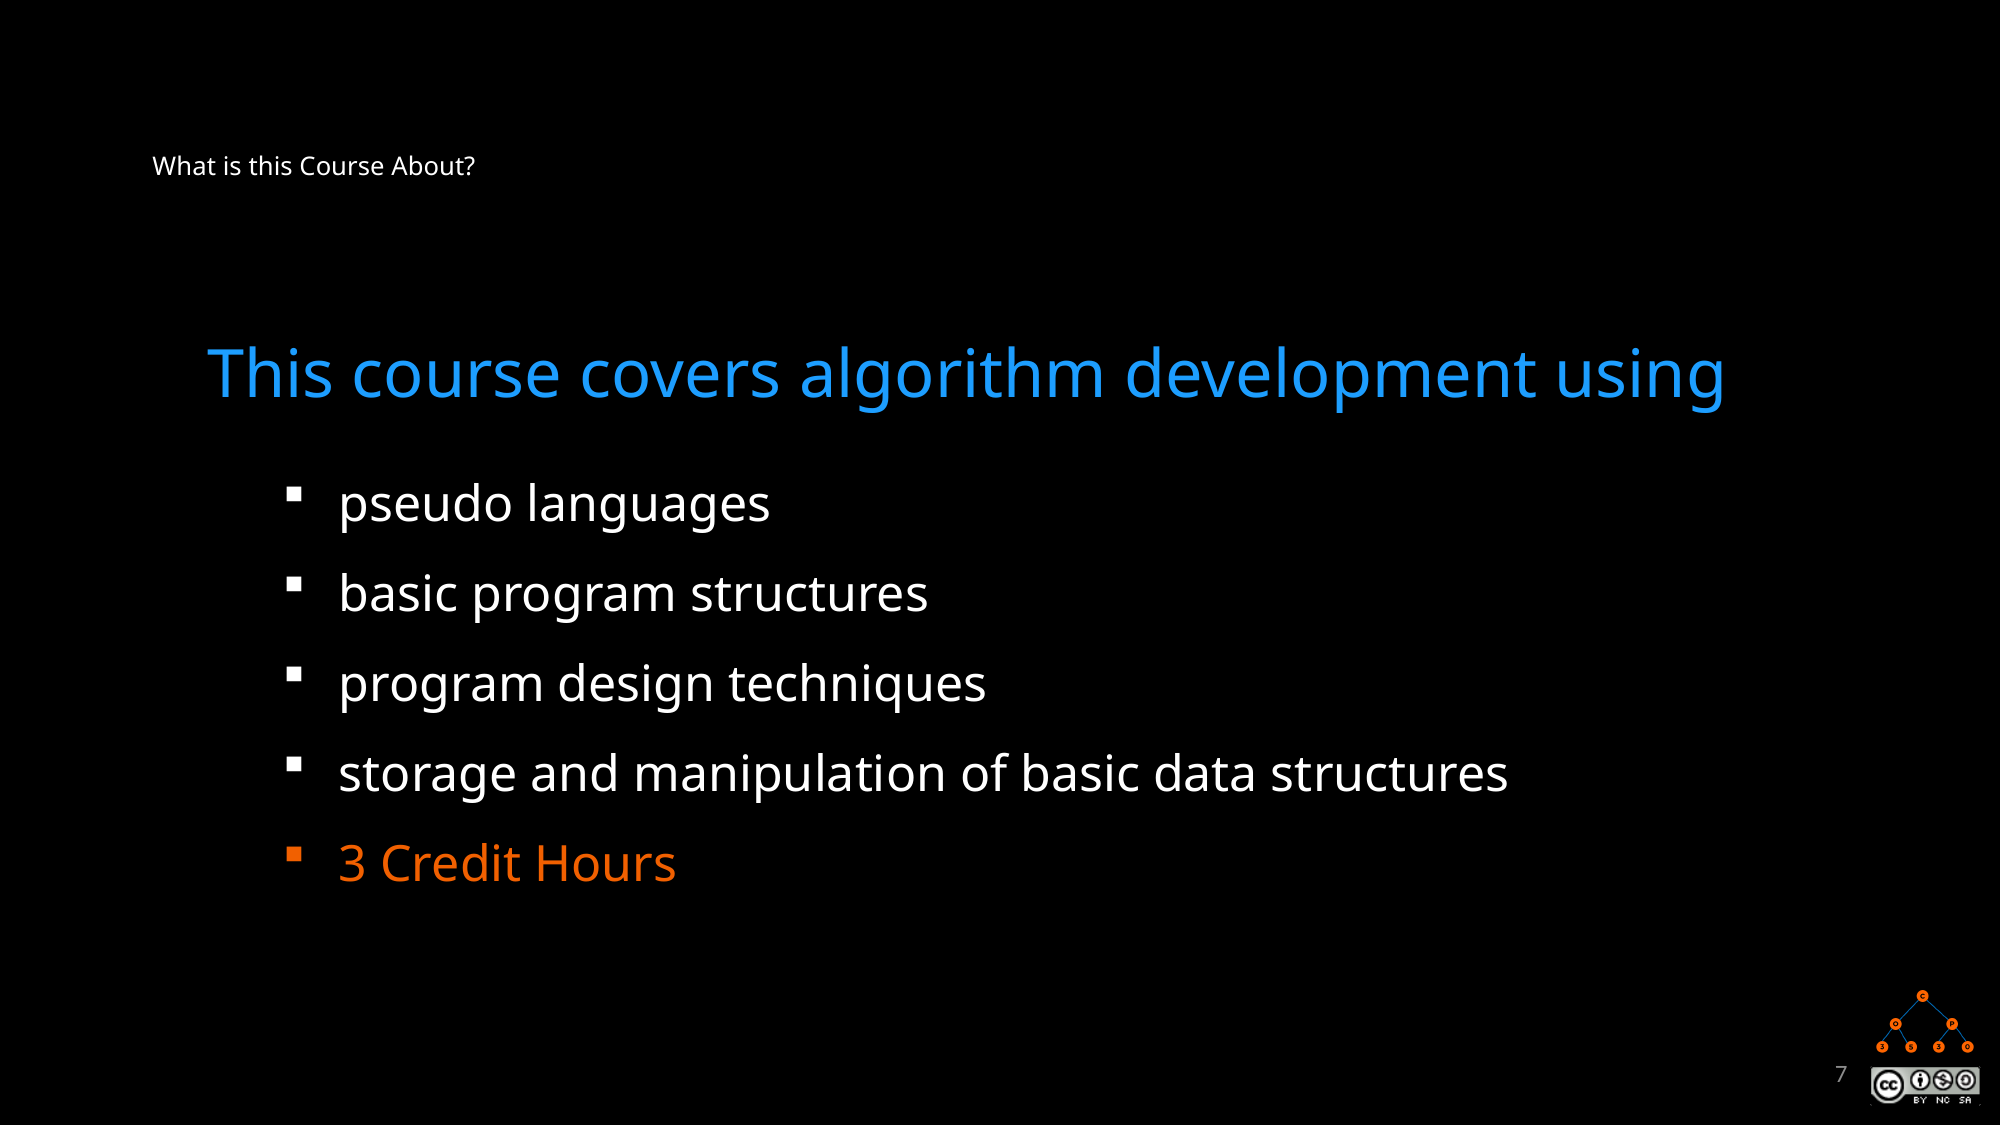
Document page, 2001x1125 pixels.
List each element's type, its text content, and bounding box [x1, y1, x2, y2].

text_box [1856, 982, 1995, 1106]
title What is this Course About? [137, 59, 1863, 278]
text_box This course covers algorithm development using pseudo languages basic program structures program design techniques storage and manipulation of basic data structures 3 Credit Hours [192, 323, 1892, 899]
slide_number 7 [1412, 1042, 1856, 1103]
